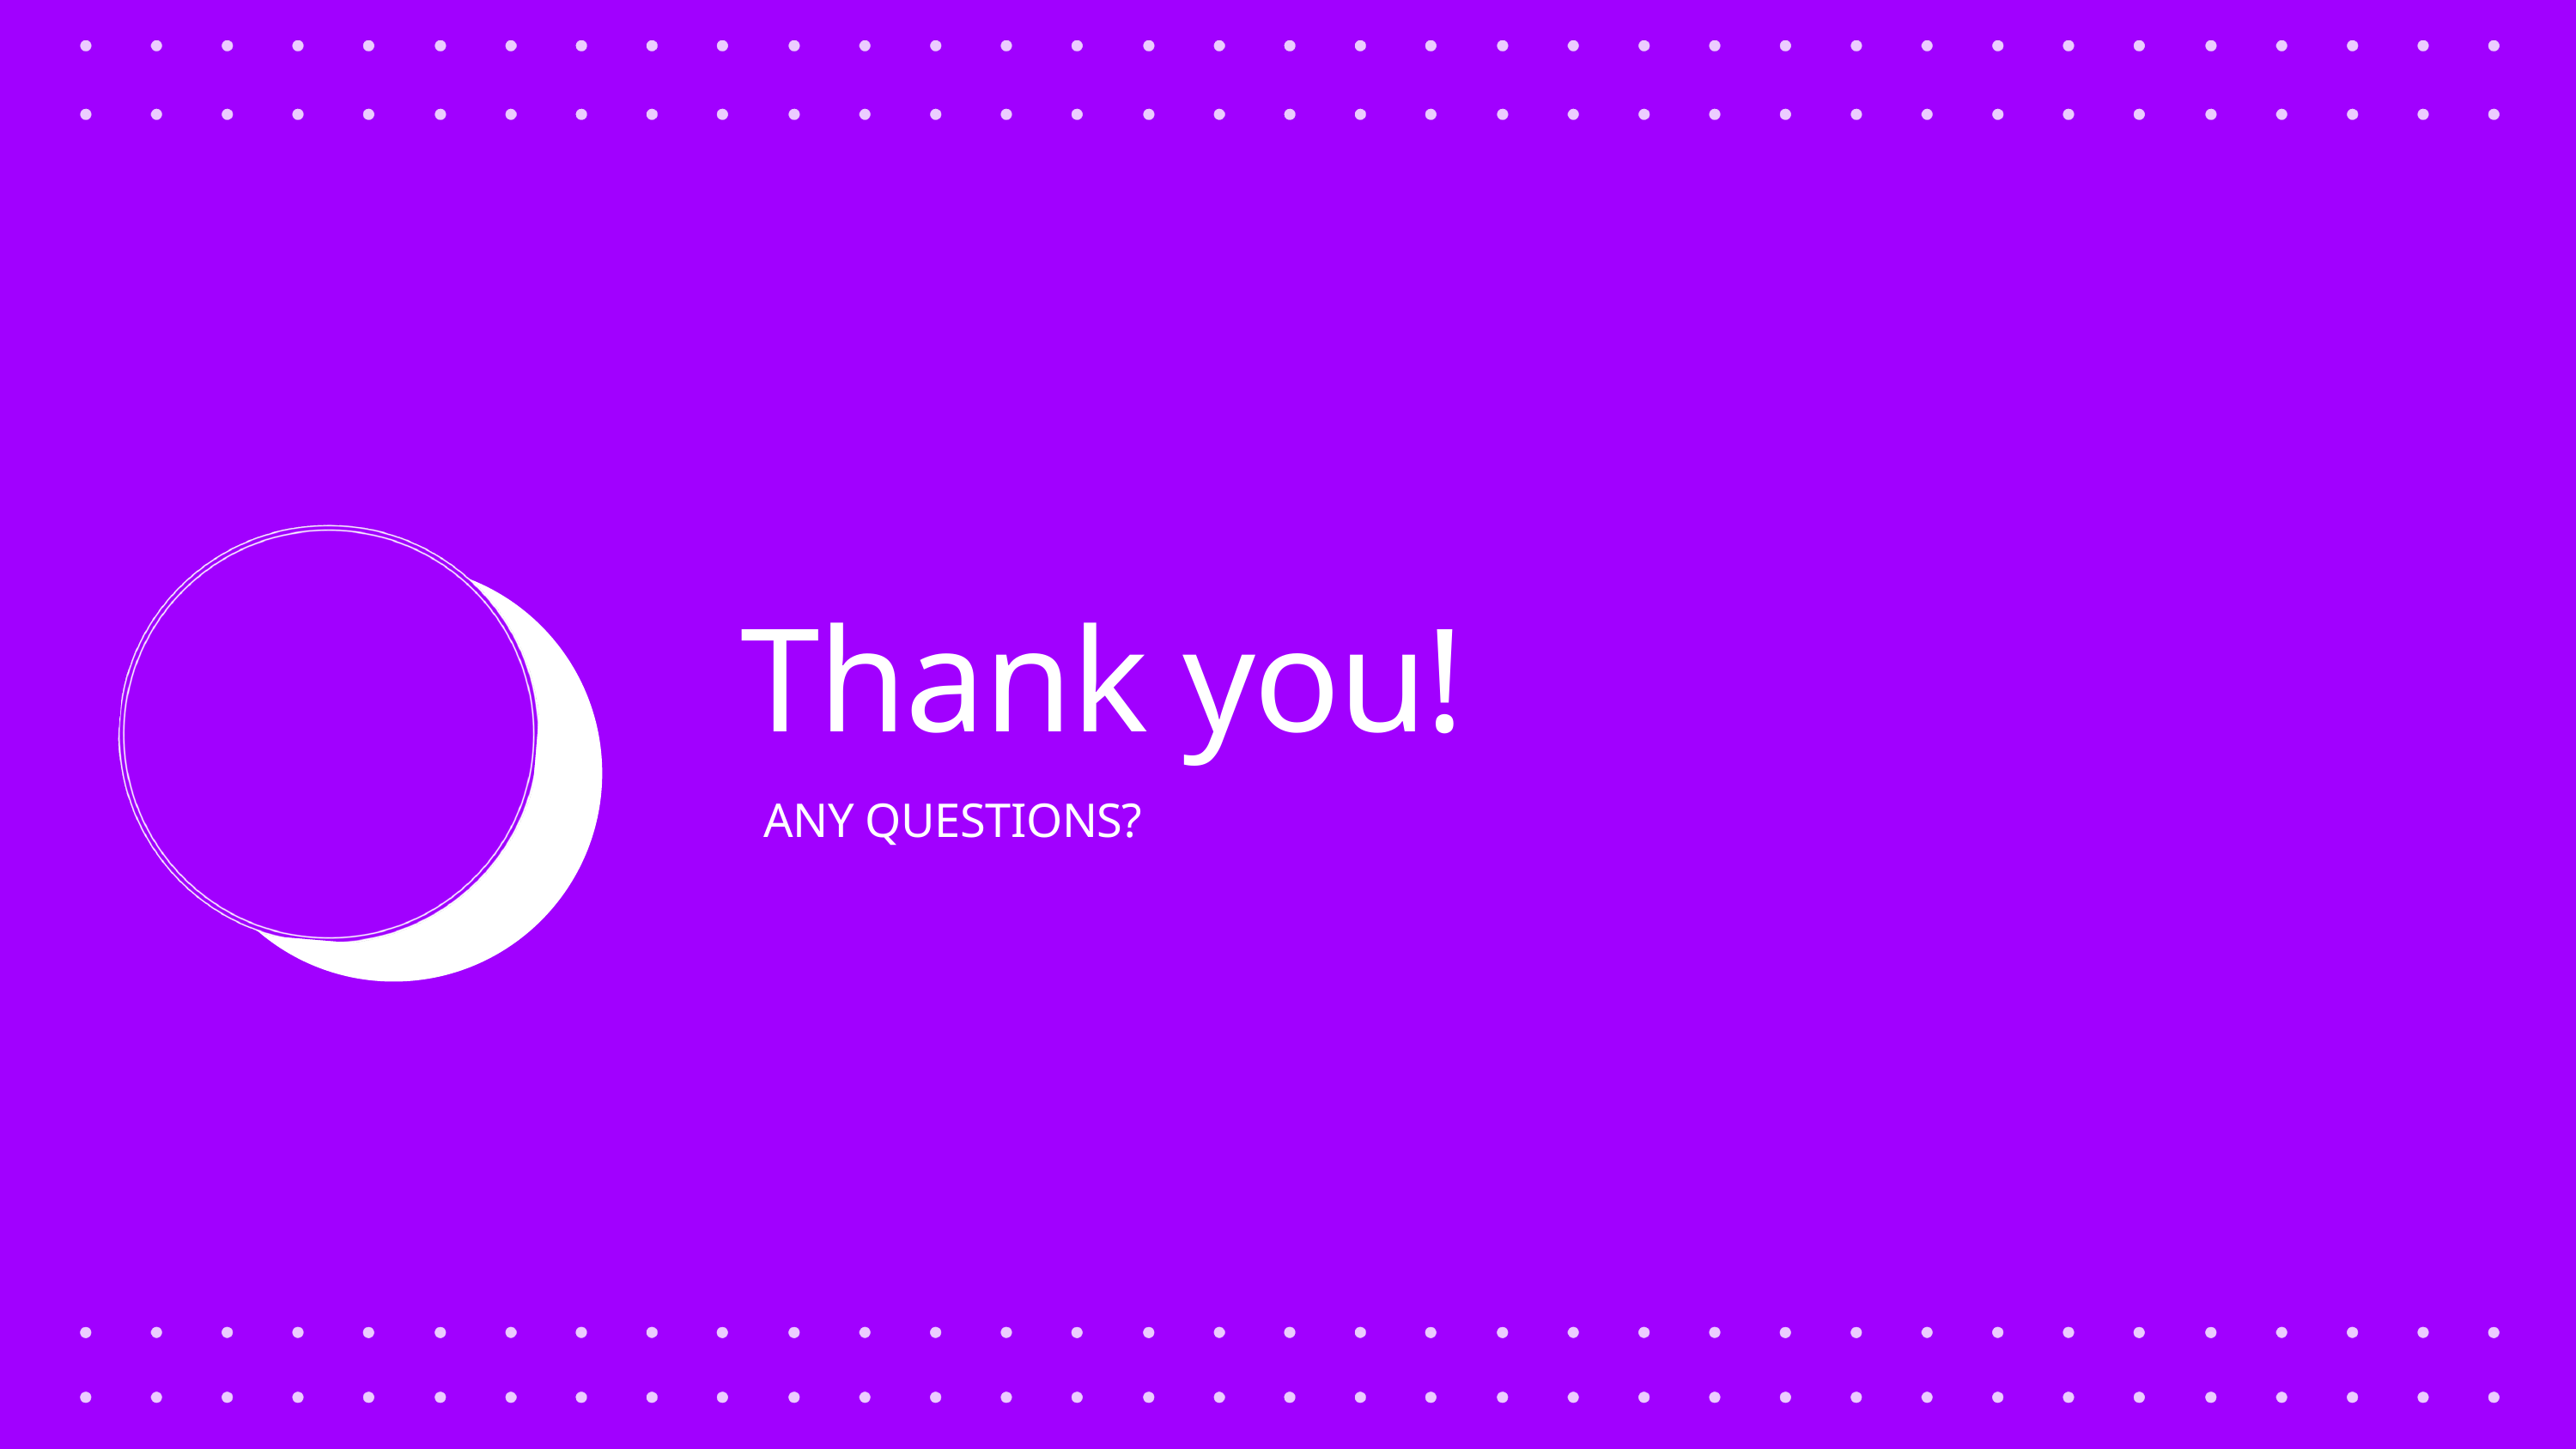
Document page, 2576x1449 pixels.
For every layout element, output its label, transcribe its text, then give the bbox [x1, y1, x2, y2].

text_box ANY QUESTIONS? [763, 781, 1522, 847]
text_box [72, 0, 2504, 124]
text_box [102, 506, 603, 982]
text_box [72, 1322, 2504, 1449]
text_box Thank you! [657, 588, 1465, 761]
